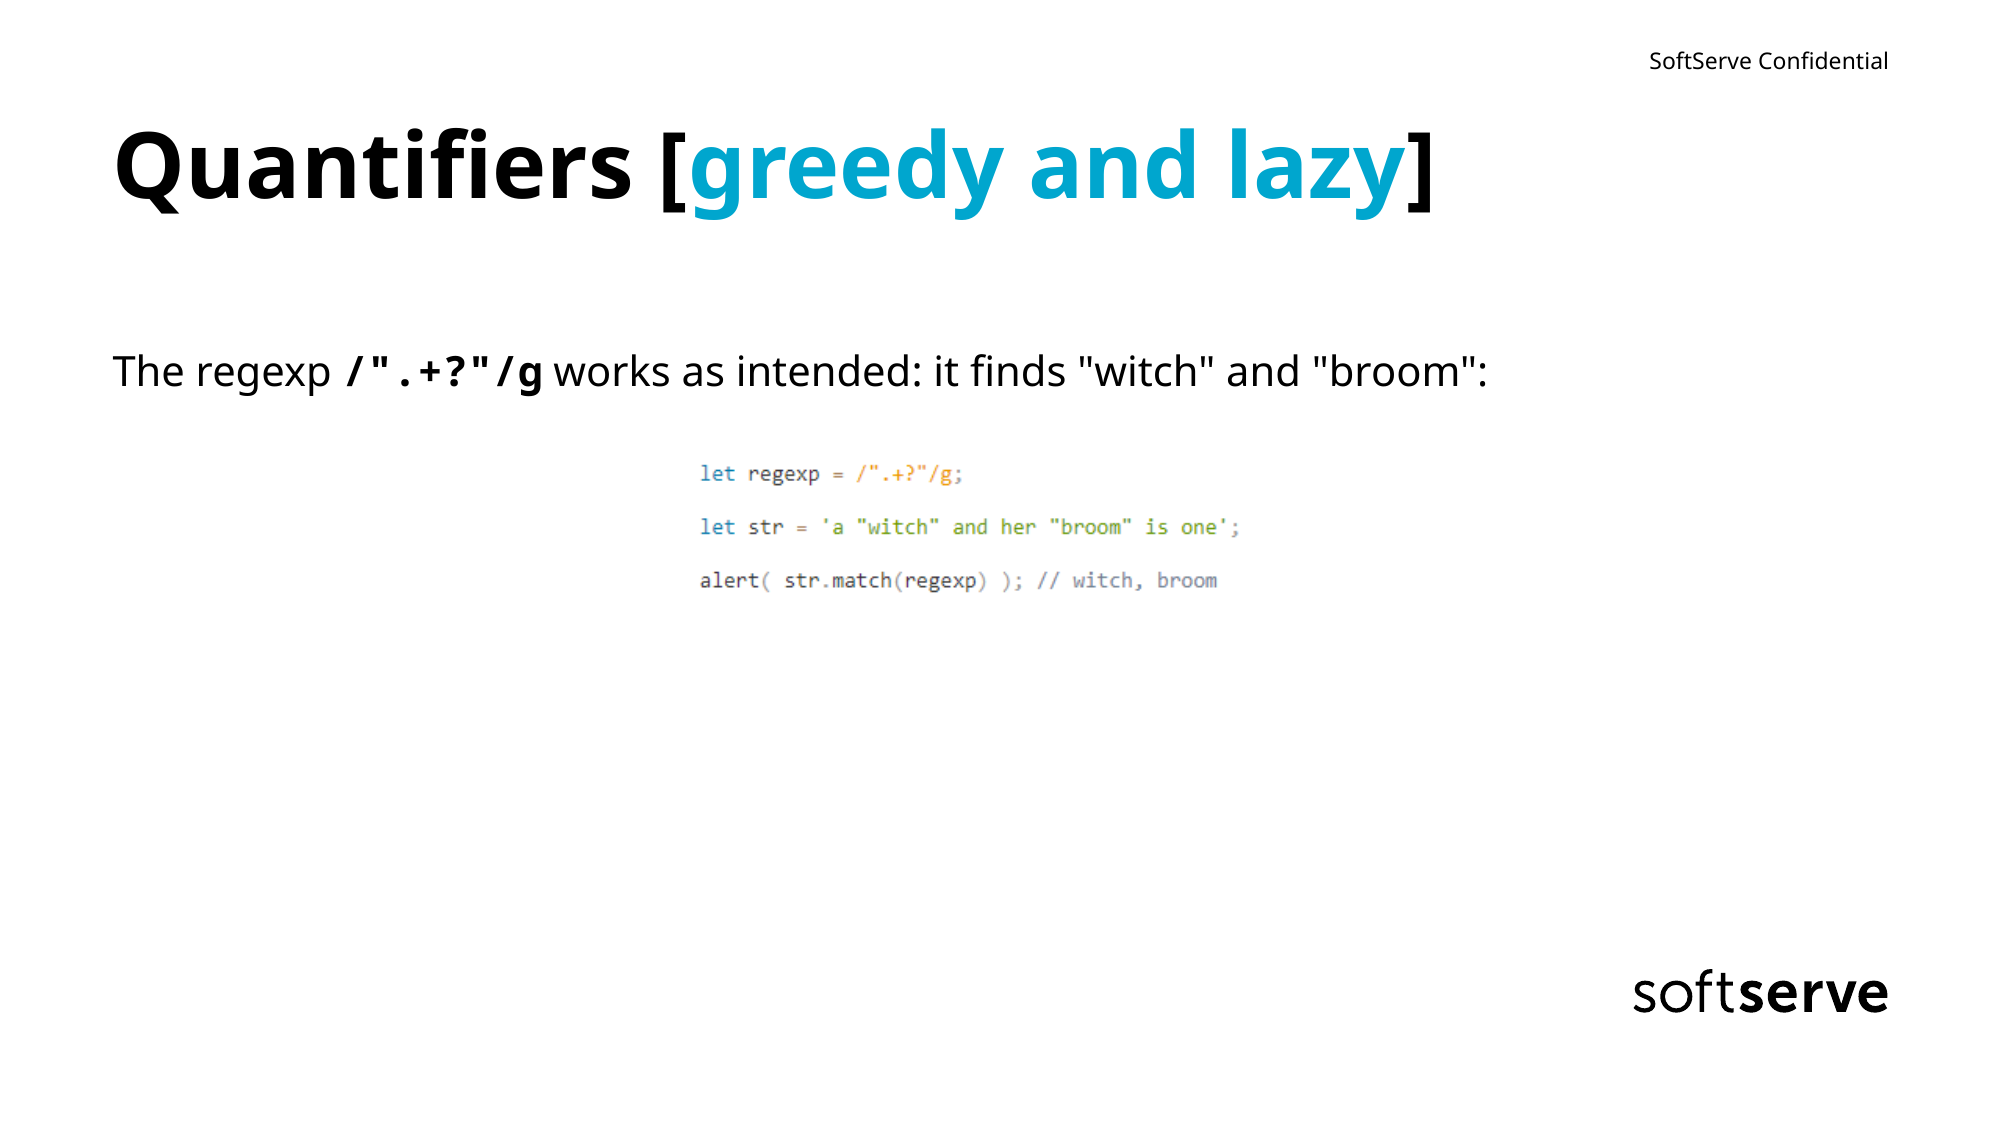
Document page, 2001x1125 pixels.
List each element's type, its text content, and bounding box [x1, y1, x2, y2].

title Quantifiers [greedy and lazy] [112, 112, 1888, 225]
picture [688, 437, 1312, 616]
list The regexp /".+?"/g works as intended: it finds "witch" and "broom": [112, 337, 1888, 900]
